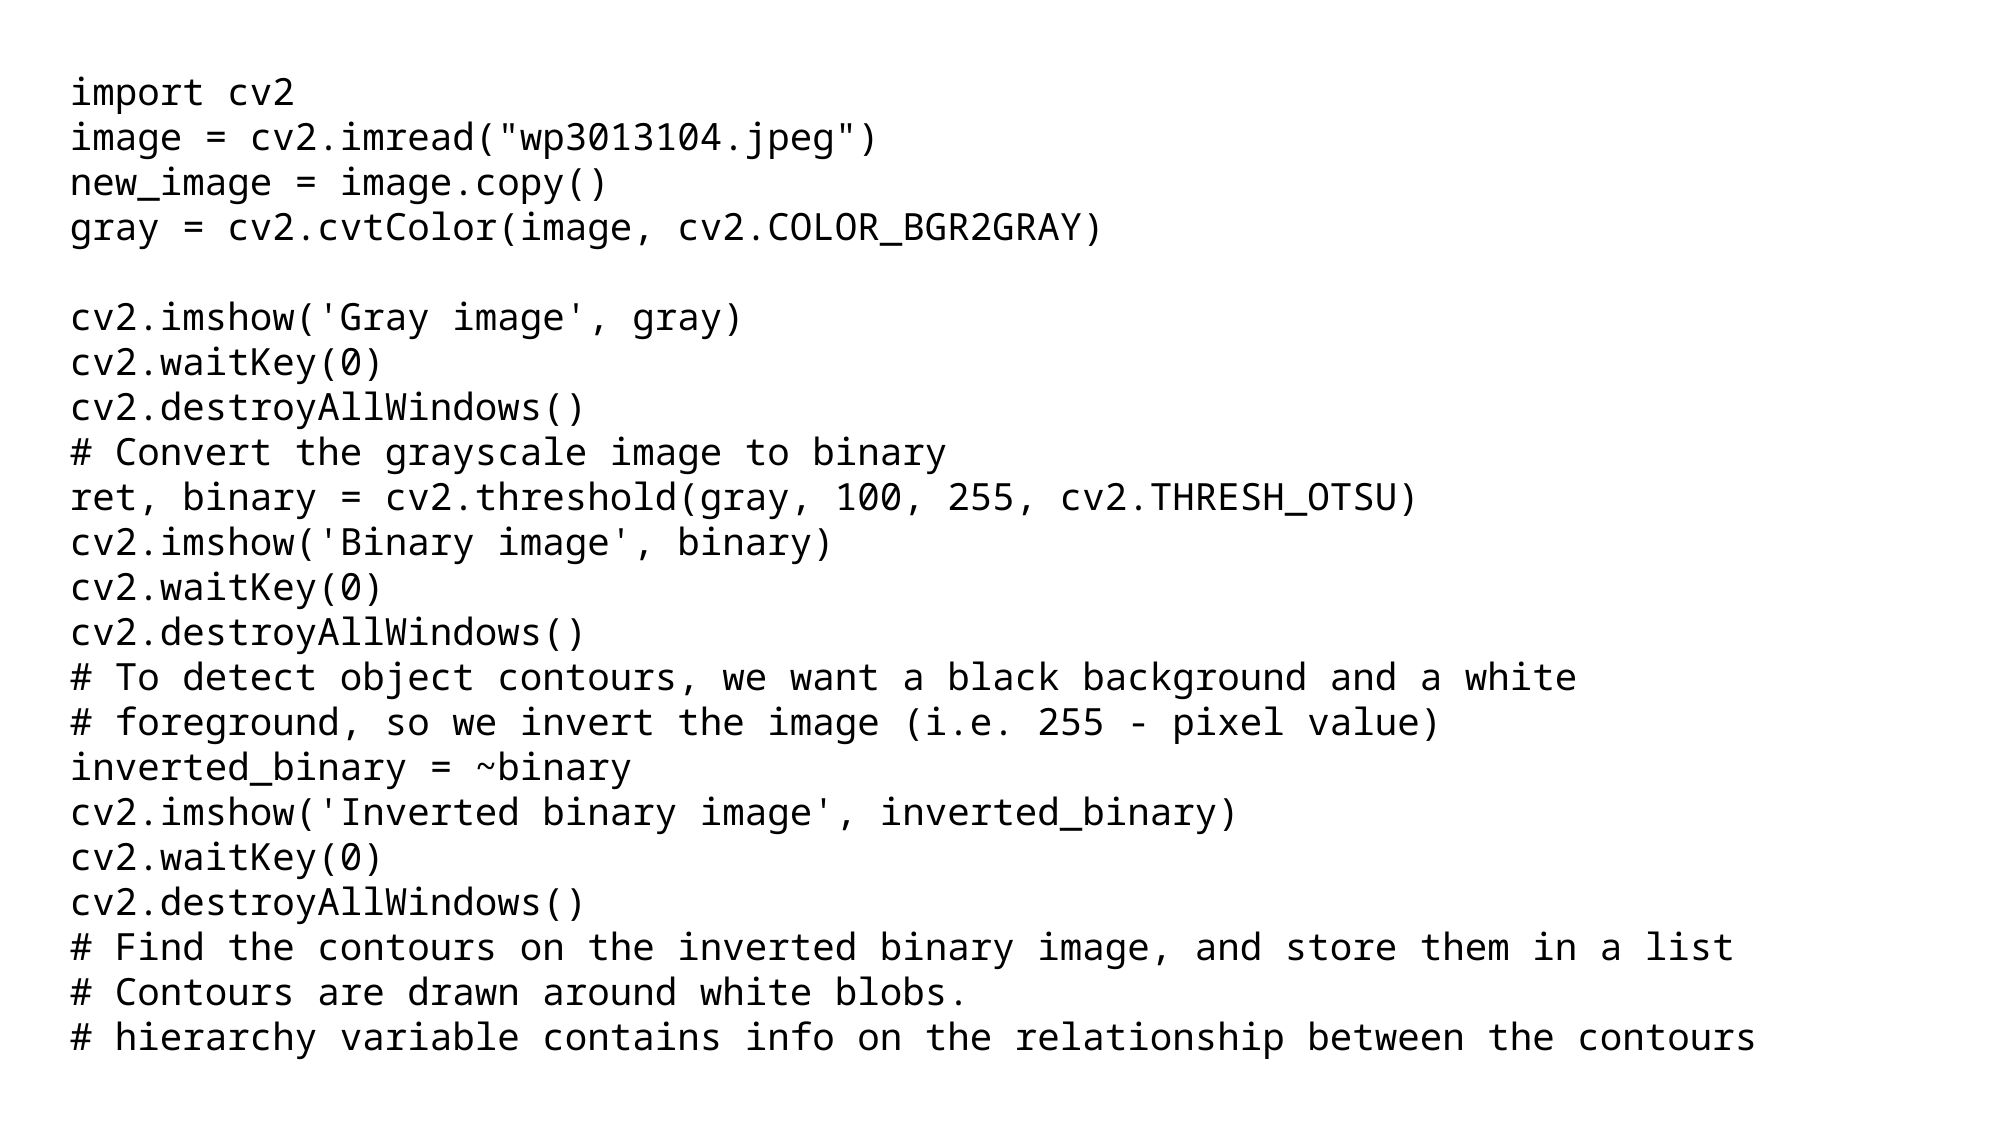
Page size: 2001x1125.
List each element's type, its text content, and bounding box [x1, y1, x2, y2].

text_box import cv2 image = cv2.imread("wp3013104.jpeg") new_image = image.copy() gray = cv2.cvtColor(image, cv2.COLOR_BGR2GRAY) cv2.imshow('Gray image', gray) cv2.waitKey(0) cv2.destroyAllWindows() # Convert the grayscale image to binary ret, binary = cv2.threshold(gray, 100, 255, cv2.THRESH_OTSU) cv2.imshow('Binary image', binary) cv2.waitKey(0) cv2.destroyAllWindows() # To detect object contours, we want a black background and a white # foreground, so we invert the image (i.e. 255 - pixel value) inverted_binary = ~binary cv2.imshow('Inverted binary image', inverted_binary) cv2.waitKey(0) cv2.destroyAllWindows() # Find the contours on the inverted binary image, and store them in a list # Contours are drawn around white blobs. # hierarchy variable contains info on the relationship between the contours [55, 60, 1942, 1125]
